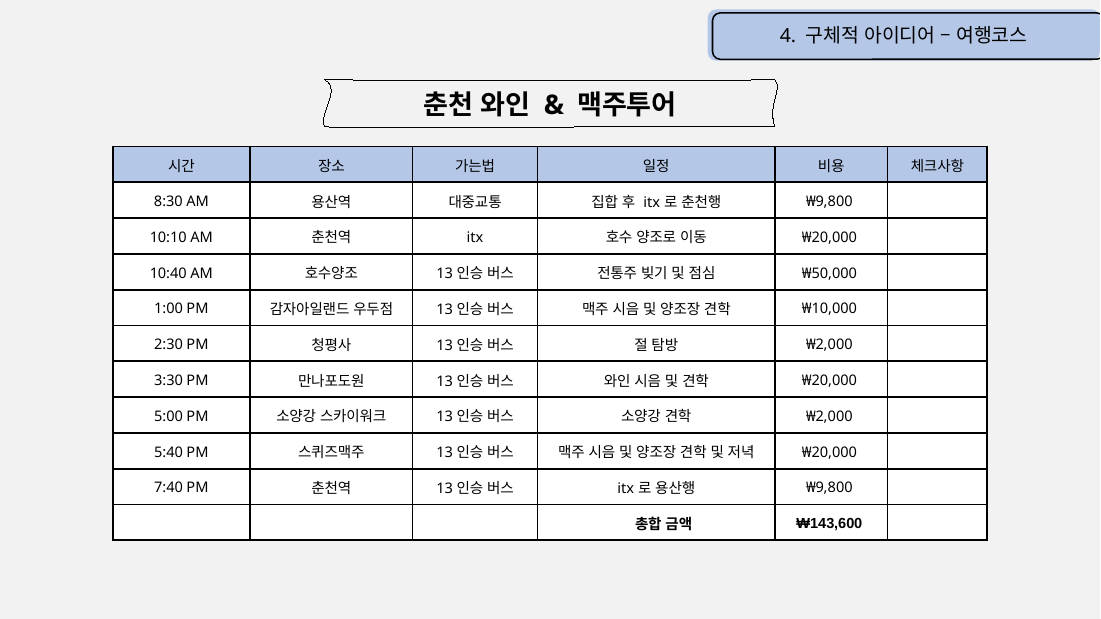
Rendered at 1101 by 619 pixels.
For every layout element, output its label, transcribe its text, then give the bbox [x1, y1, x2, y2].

table_cell ₩2,000 [776, 398, 887, 432]
table_cell 13인승 버스 [413, 398, 537, 432]
table_cell 13인승 버스 [413, 291, 537, 325]
table_cell ₩50,000 [776, 255, 887, 289]
table_cell 맥주 시음 및 양조장 견학 [538, 291, 774, 325]
table_cell 만나포도원 [251, 362, 412, 396]
table_cell ₩9,800 [776, 183, 887, 217]
table_cell [114, 505, 249, 539]
text_box [711, 11, 1100, 61]
table_cell 총합 금액 [538, 505, 774, 539]
table_cell itx [413, 219, 537, 253]
table_cell 절 탐방 [538, 326, 774, 360]
table_cell 집합 후 itx로 춘천행 [538, 183, 774, 217]
table_cell [251, 505, 412, 539]
table_cell [888, 398, 986, 432]
table_cell [888, 219, 986, 253]
table_cell 13인승 버스 [413, 362, 537, 396]
table_cell 호수 양조로 이동 [538, 219, 774, 253]
table_cell itx로 용산행 [538, 470, 774, 504]
table_cell 호수양조 [251, 255, 412, 289]
table_cell [888, 434, 986, 468]
table_cell ₩9,800 [776, 470, 887, 504]
table_cell 맥주 시음 및 양조장 견학 및 저녁 [538, 434, 774, 468]
table_header 체크사항 [888, 147, 986, 181]
text_box 4. 구체적 아이디어 – 여행코스 [706, 8, 1099, 62]
table_cell ₩20,000 [776, 434, 887, 468]
table_cell [888, 326, 986, 360]
table_header 장소 [251, 147, 412, 181]
table_cell 용산역 [251, 183, 412, 217]
table_cell 13인승 버스 [413, 434, 537, 468]
table_cell [888, 470, 986, 504]
table_cell [888, 505, 986, 539]
table_cell [413, 505, 537, 539]
table_header 가는법 [413, 147, 537, 181]
table_cell 13인승 버스 [413, 255, 537, 289]
table_cell [888, 291, 986, 325]
table_cell 1:00 PM [114, 291, 249, 325]
table_cell 스퀴즈맥주 [251, 434, 412, 468]
table_cell 대중교통 [413, 183, 537, 217]
table_header 일정 [538, 147, 774, 181]
table_cell 5:00 PM [114, 398, 249, 432]
table_cell 7:40 PM [114, 470, 249, 504]
table_cell 감자아일랜드 우두점 [251, 291, 412, 325]
table_cell ₩2,000 [776, 326, 887, 360]
table_cell [888, 362, 986, 396]
text_box [0, 0, 1100, 619]
table_cell ₩20,000 [776, 219, 887, 253]
table_cell ₩10,000 [776, 291, 887, 325]
table_cell 소양강 스카이워크 [251, 398, 412, 432]
table_cell ₩20,000 [776, 362, 887, 396]
table_cell 춘천역 [251, 470, 412, 504]
table_cell 2:30 PM [114, 326, 249, 360]
table_cell [888, 255, 986, 289]
table_cell 3:30 PM [114, 362, 249, 396]
table_cell 춘천역 [251, 219, 412, 253]
table_cell 소양강 견학 [538, 398, 774, 432]
table_cell 10:40 AM [114, 255, 249, 289]
table_cell [888, 183, 986, 217]
table_cell 청평사 [251, 326, 412, 360]
table_header 비용 [776, 147, 887, 181]
text_box 춘천 와인 & 맥주투어 [323, 79, 778, 128]
table_header 시간 [114, 147, 249, 181]
table_cell 13인승 버스 [413, 326, 537, 360]
table_cell 13인승 버스 [413, 470, 537, 504]
table_cell 8:30 AM [114, 183, 249, 217]
table_cell 5:40 PM [114, 434, 249, 468]
table_cell 10:10 AM [114, 219, 249, 253]
table_cell 전통주 빚기 및 점심 [538, 255, 774, 289]
table_cell 와인 시음 및 견학 [538, 362, 774, 396]
table_cell ₩143,600 [776, 505, 887, 539]
